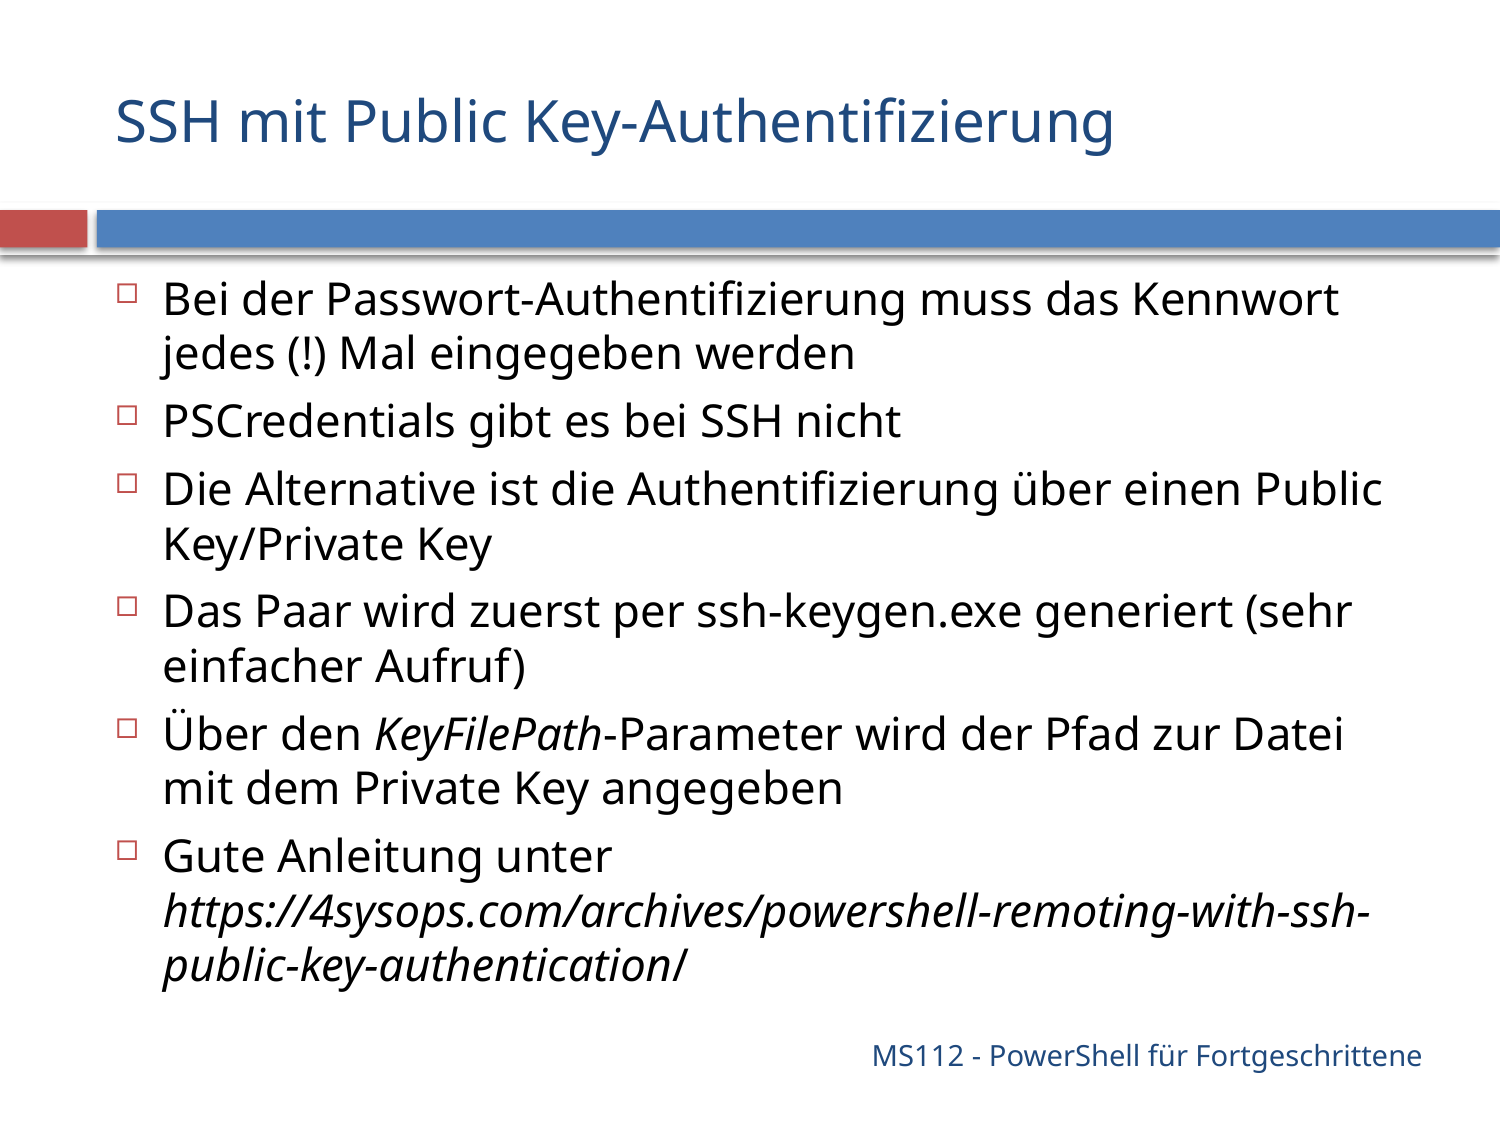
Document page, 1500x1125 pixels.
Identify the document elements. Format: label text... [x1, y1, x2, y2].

list Bei der Passwort-Authentifizierung muss das Kennwort jedes (!) Mal eingegeben werden PSCredentials gibt es bei SSH nicht Die Alternative ist die Authentifizierung über einen Public Key/Private Key Das Paar wird zuerst per ssh-keygen.exe generiert (sehr einfacher Aufruf) Über den KeyFilePath-Parameter wird der Pfad zur Datei mit dem Private Key angegeben Gute Anleitung unter https://4sysops.com/archives/powershell-remoting-with-ssh-public-key-authentication/ [100, 262, 1438, 1000]
footer MS112 - PowerShell für Fortgeschrittene [99, 1024, 1438, 1085]
title SSH mit Public Key-Authentifizierung [100, 37, 1438, 200]
